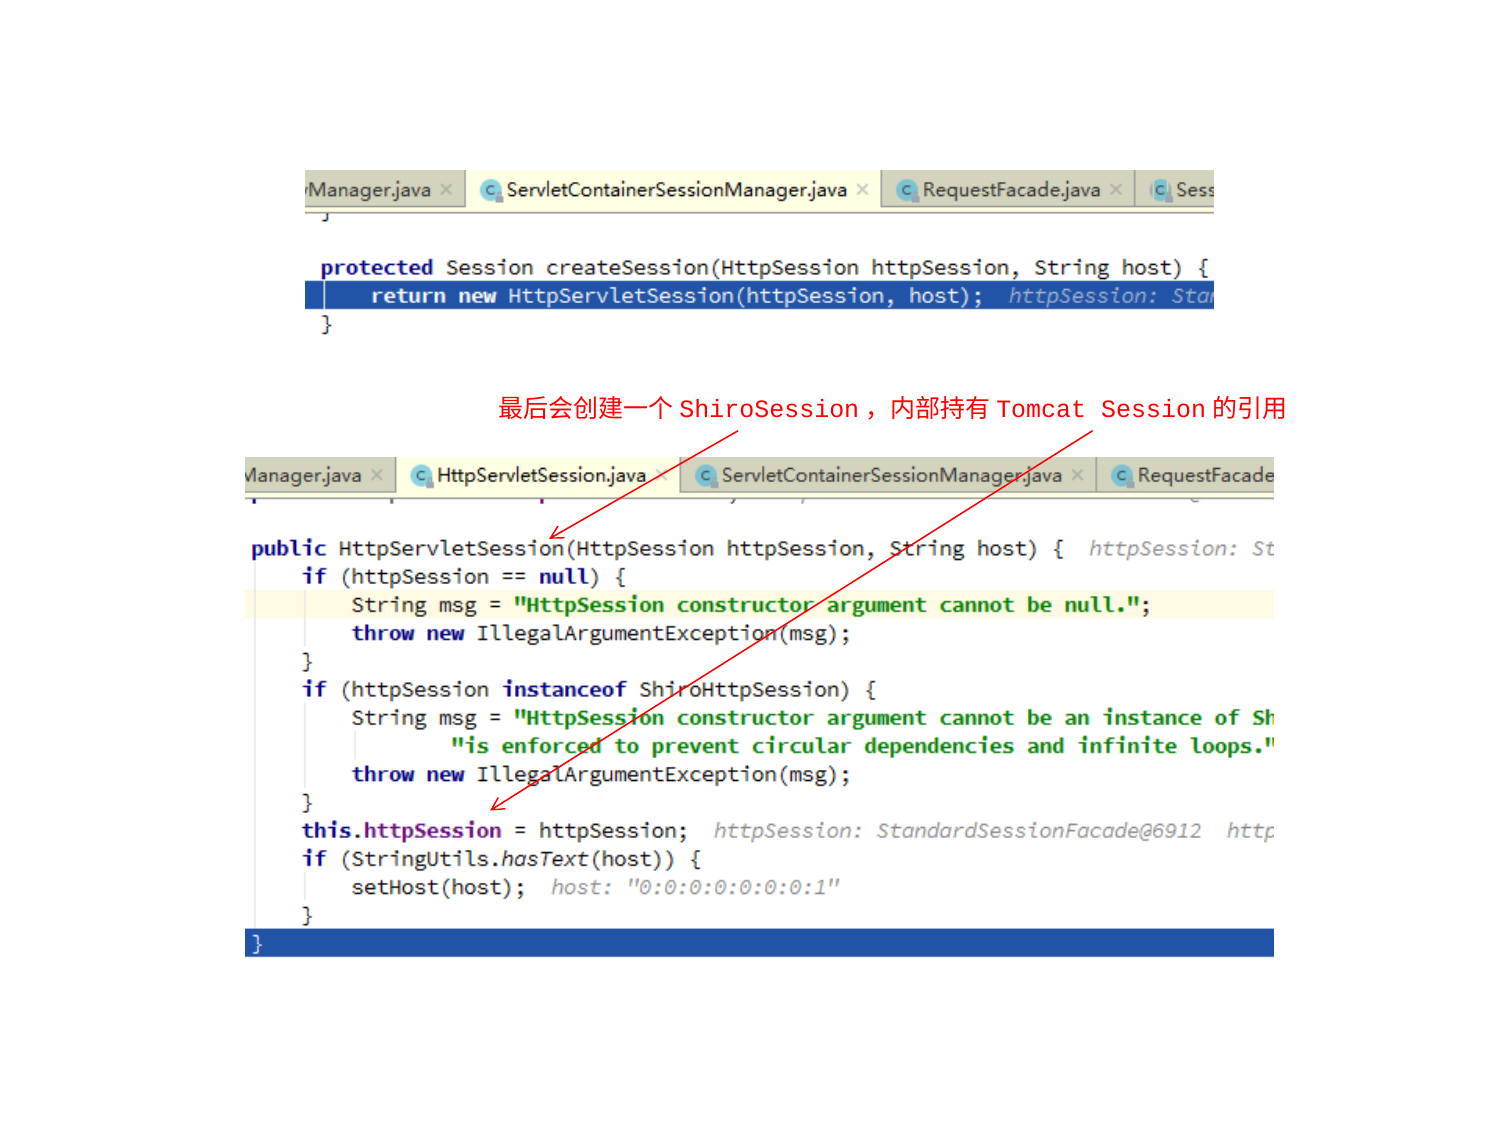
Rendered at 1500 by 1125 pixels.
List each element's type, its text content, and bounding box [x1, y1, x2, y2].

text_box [489, 430, 1093, 811]
picture [305, 169, 1214, 351]
text_box 最后会创建一个ShiroSession，内部持有Tomcat Session的引用 [483, 385, 1302, 430]
picture [244, 457, 1274, 965]
